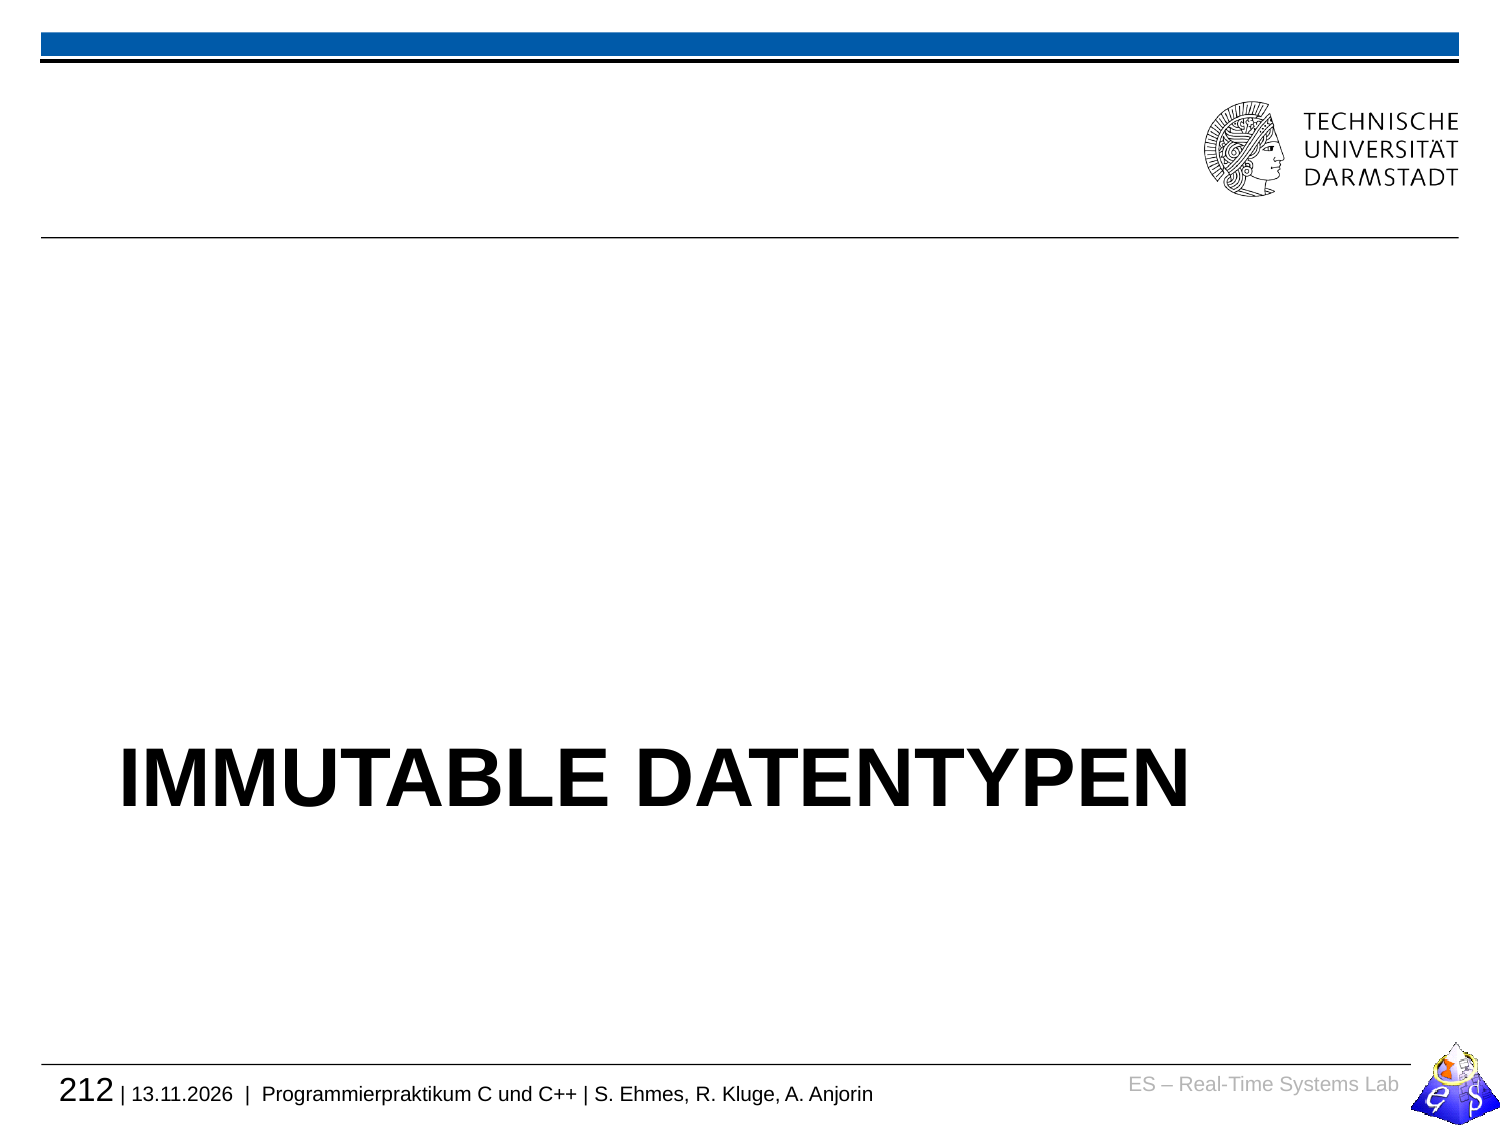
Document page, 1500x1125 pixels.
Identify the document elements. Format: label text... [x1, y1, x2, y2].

picture [1175, 84, 1483, 214]
title Immutable Datentypen [118, 722, 1394, 947]
picture [1411, 1041, 1500, 1125]
